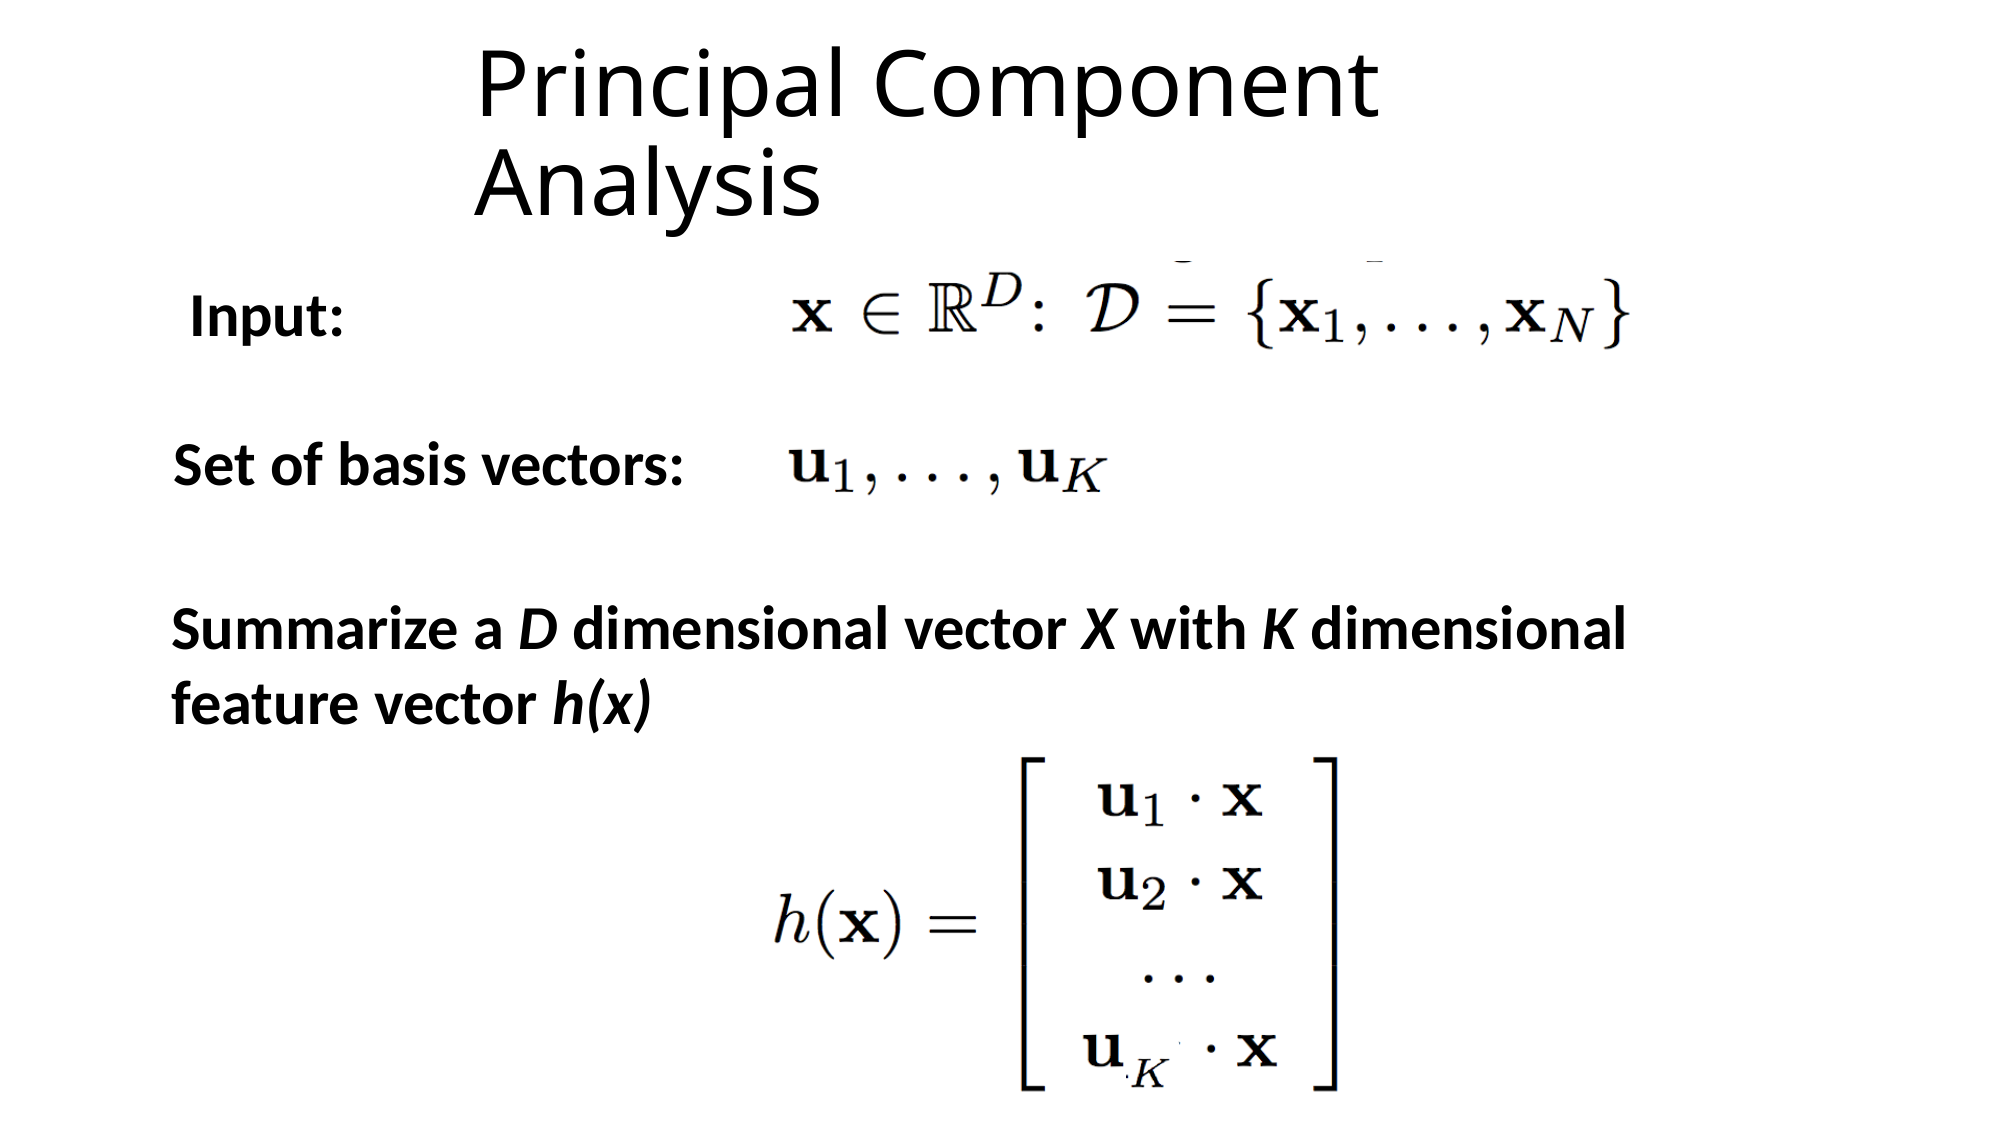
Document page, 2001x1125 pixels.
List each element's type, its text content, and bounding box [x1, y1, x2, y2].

text_box Summarize a D dimensional vector X with K dimensional feature vector h(x) [156, 579, 1715, 745]
picture [784, 261, 1637, 360]
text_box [765, 726, 1354, 1106]
title Principal Component Analysis [459, 27, 1678, 245]
text_box Set of basis vectors: [159, 415, 702, 506]
picture [784, 431, 1122, 511]
text_box Input: [174, 266, 361, 356]
